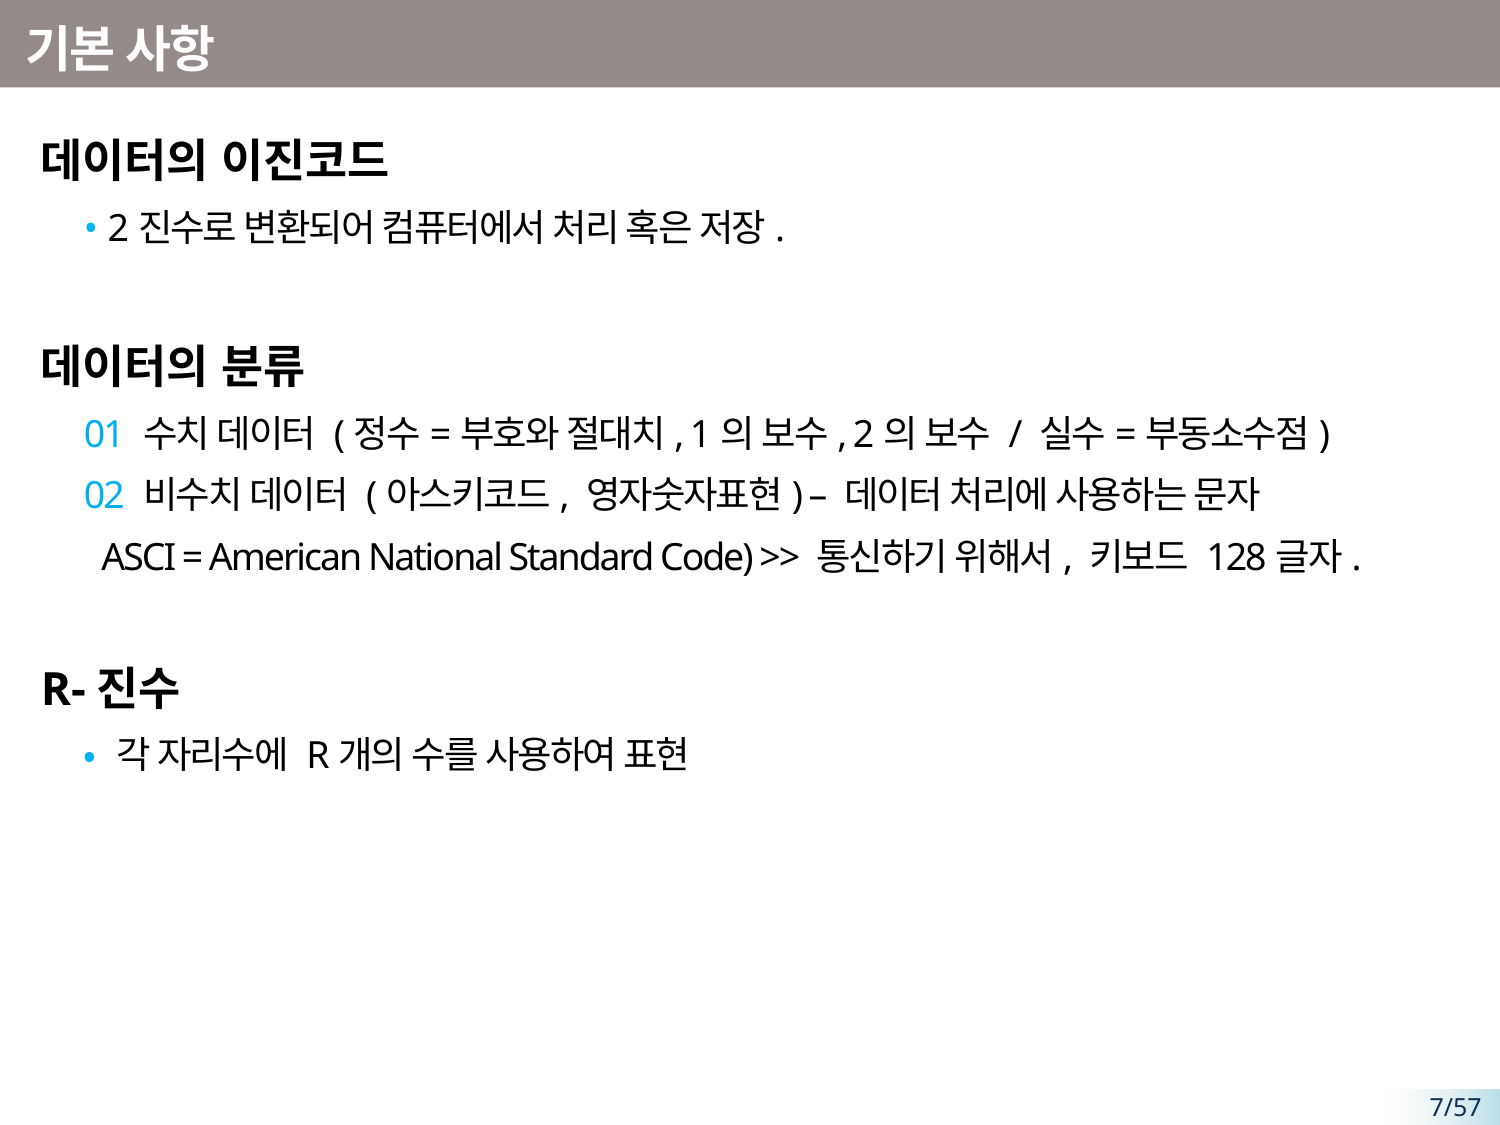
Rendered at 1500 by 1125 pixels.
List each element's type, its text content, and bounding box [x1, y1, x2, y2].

title 기본 사항 [10, 8, 1288, 87]
list 데이터의 이진코드 • 2진수로 변환되어 컴퓨터에서 처리 혹은 저장. 데이터의 분류 01 수치 데이터 (정수=부호와 절대치, 1의 보수, 2의 보수 / 실수=부동소수점) 02 비수치 데이터 (아스키코드, 영자숫자표현) – 데이터 처리에 사용하는 문자 ASCI = American National Standard Code) >> 통신하기 위해서, 키보드 128글자. R-진수 • 각 자리수에 R개의 수를 사용하여 표현 [10, 113, 1481, 1044]
